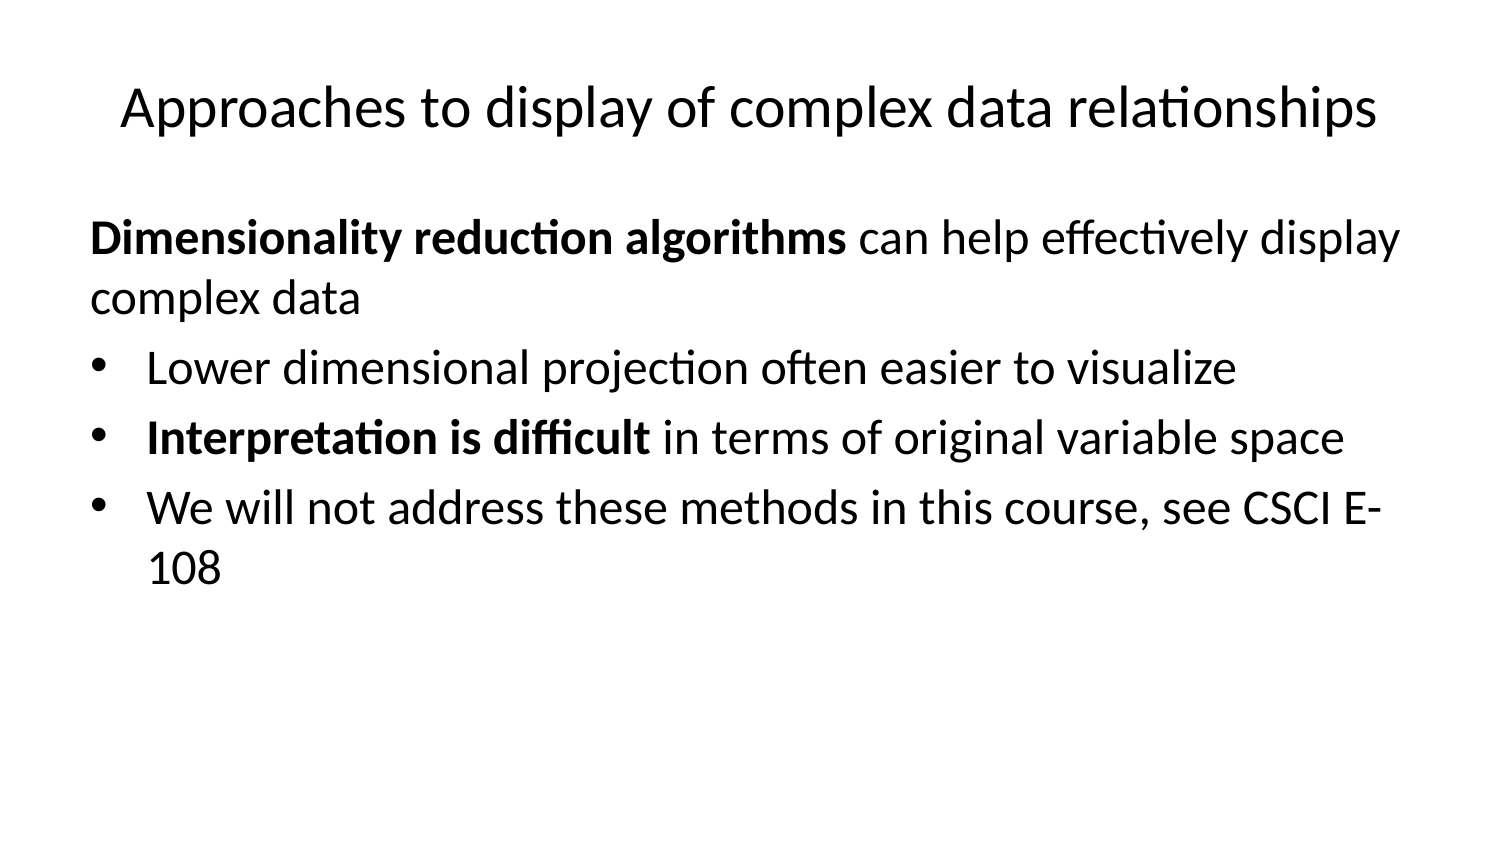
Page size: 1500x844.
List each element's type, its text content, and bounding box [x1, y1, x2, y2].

title Approaches to display of complex data relationships [75, 33, 1425, 175]
list Dimensionality reduction algorithms can help effectively display complex data Lower dimensional projection often easier to visualize Interpretation is difficult in terms of original variable space We will not address these methods in this course, see CSCI E-108 [75, 196, 1425, 790]
